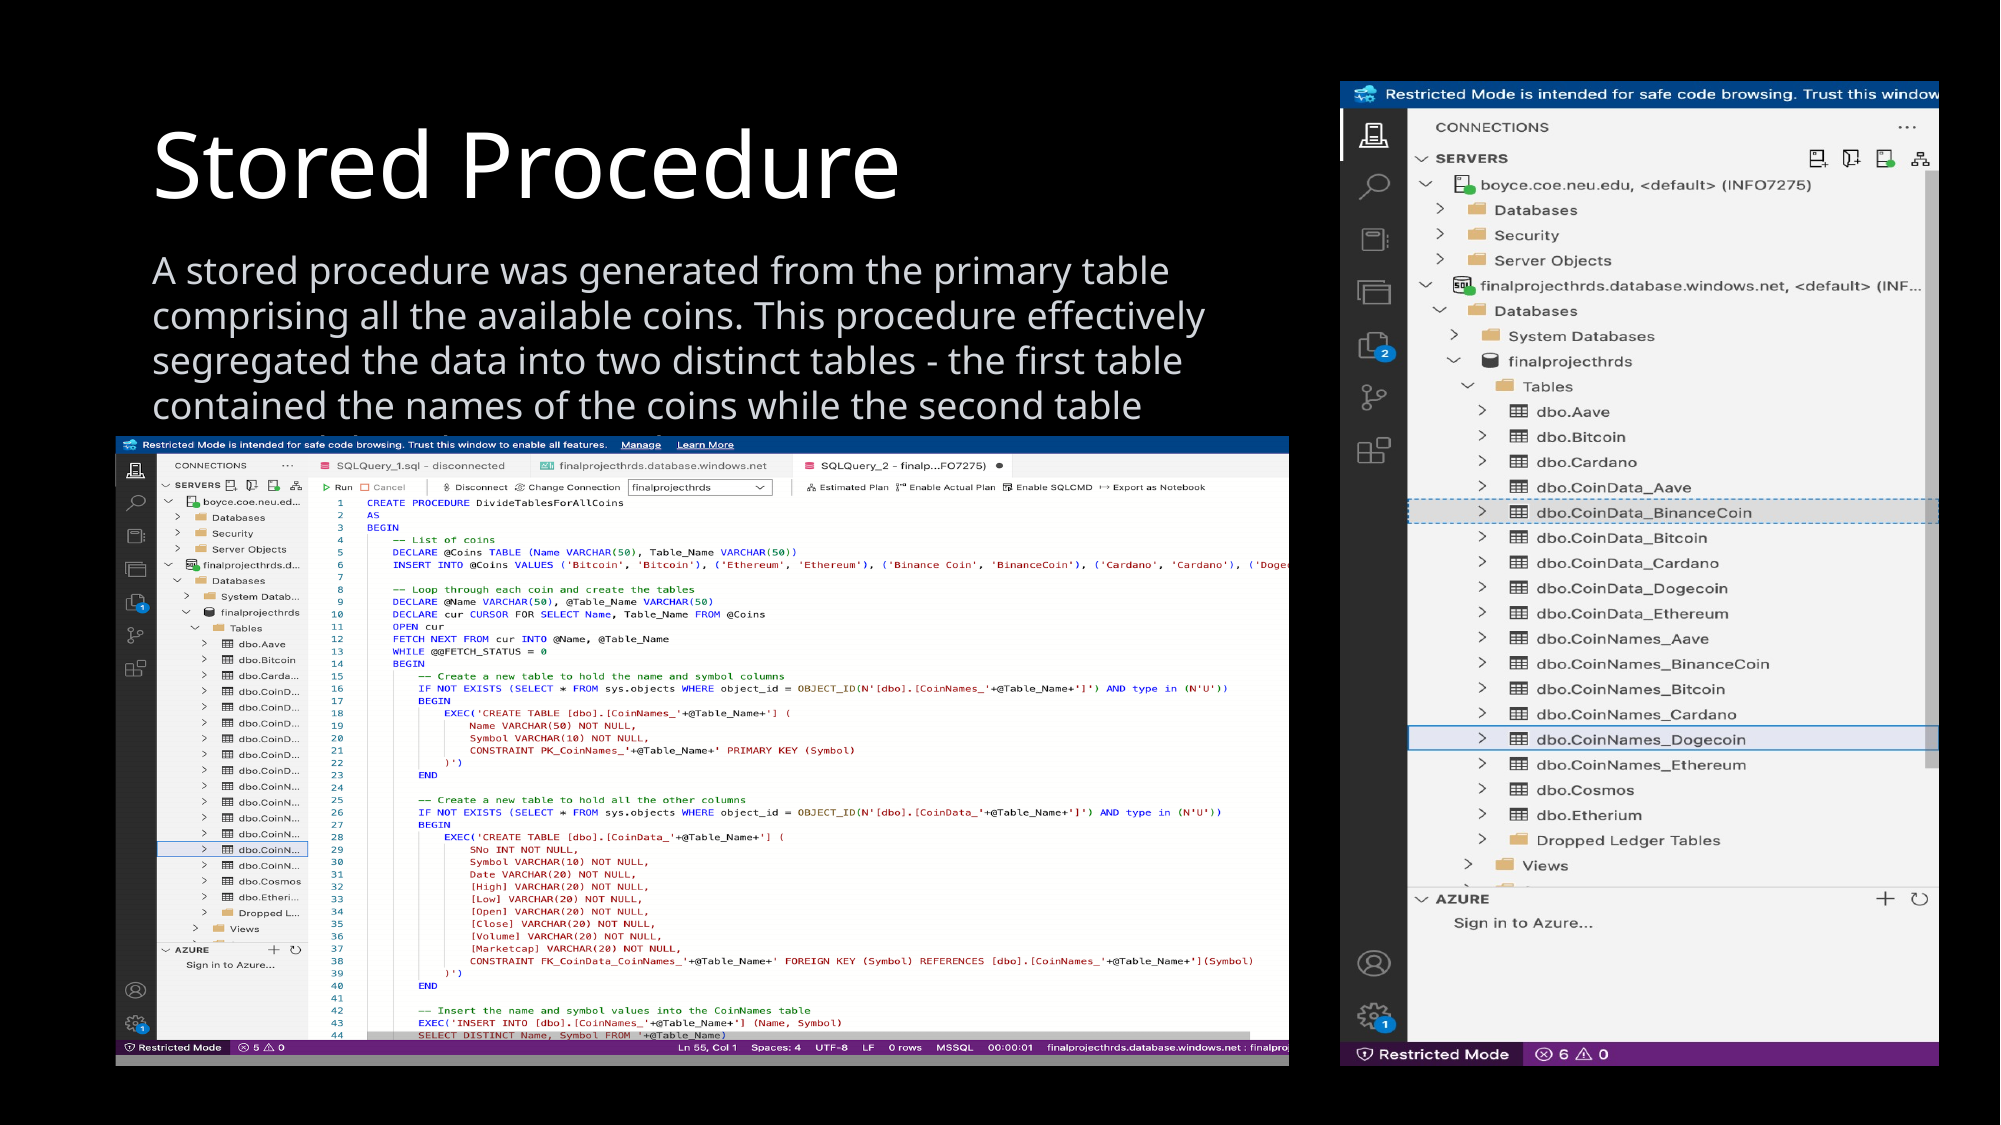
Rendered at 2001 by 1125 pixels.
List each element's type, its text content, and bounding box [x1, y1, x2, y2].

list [115, 436, 1289, 1066]
text_box A stored procedure was generated from the primary table comprising all the available coins. This procedure effectively segregated the data into two distinct tables - the first table contained the names of the coins while the second table contained the relevant coin data. [137, 239, 1265, 436]
picture [1340, 81, 1939, 1066]
title Stored Procedure [137, 59, 1863, 278]
